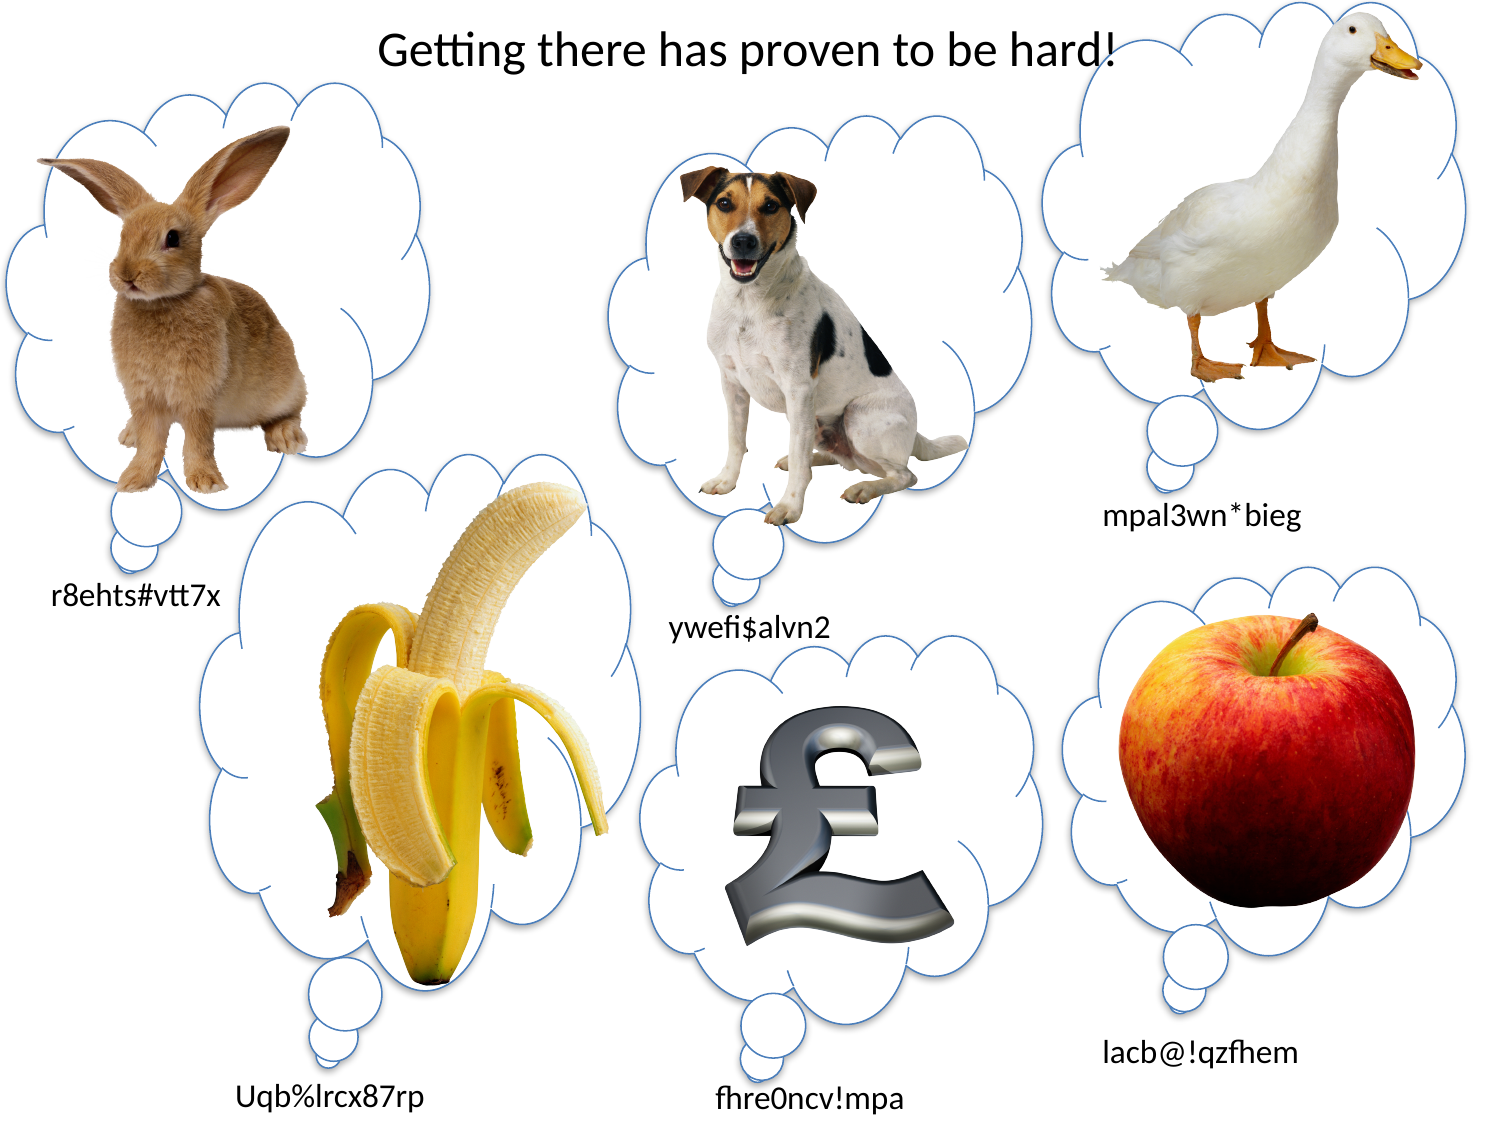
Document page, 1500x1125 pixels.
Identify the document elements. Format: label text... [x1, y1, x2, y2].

text_box mpal3wn*bieg [1087, 485, 1335, 541]
text_box [435, 453, 502, 477]
text_box [148, 82, 431, 458]
text_box [639, 635, 1044, 1068]
text_box [1429, 61, 1467, 292]
text_box [110, 504, 183, 565]
text_box [307, 995, 383, 1066]
text_box [1194, 566, 1419, 609]
picture [34, 122, 614, 990]
text_box lacb@!qzfhem [1087, 1022, 1335, 1078]
text_box [1041, 85, 1089, 353]
text_box [1205, 393, 1313, 431]
text_box [367, 468, 414, 477]
text_box [607, 175, 668, 473]
text_box [1135, 600, 1188, 608]
picture [673, 162, 975, 529]
text_box [618, 549, 642, 801]
text_box [197, 504, 248, 511]
text_box [1282, 1, 1319, 7]
text_box [747, 115, 1033, 413]
text_box [686, 152, 739, 160]
text_box Uqb%lrcx87rp [220, 1066, 468, 1122]
text_box [507, 453, 577, 477]
text_box [801, 538, 848, 544]
text_box fhre0ncv!mpa [700, 1068, 948, 1124]
text_box [5, 230, 29, 418]
text_box ywefi$alvn2 [653, 598, 902, 653]
text_box Getting there has proven to be hard! [362, 9, 1092, 85]
text_box [1061, 632, 1111, 886]
picture [720, 701, 960, 951]
text_box [198, 504, 304, 954]
text_box [1424, 617, 1466, 834]
text_box [1352, 1, 1390, 7]
text_box [712, 538, 785, 598]
text_box [1130, 393, 1219, 485]
picture [1116, 610, 1419, 911]
text_box r8ehts#vtt7x [36, 565, 284, 621]
text_box [1140, 919, 1322, 1015]
picture [1095, 8, 1426, 385]
